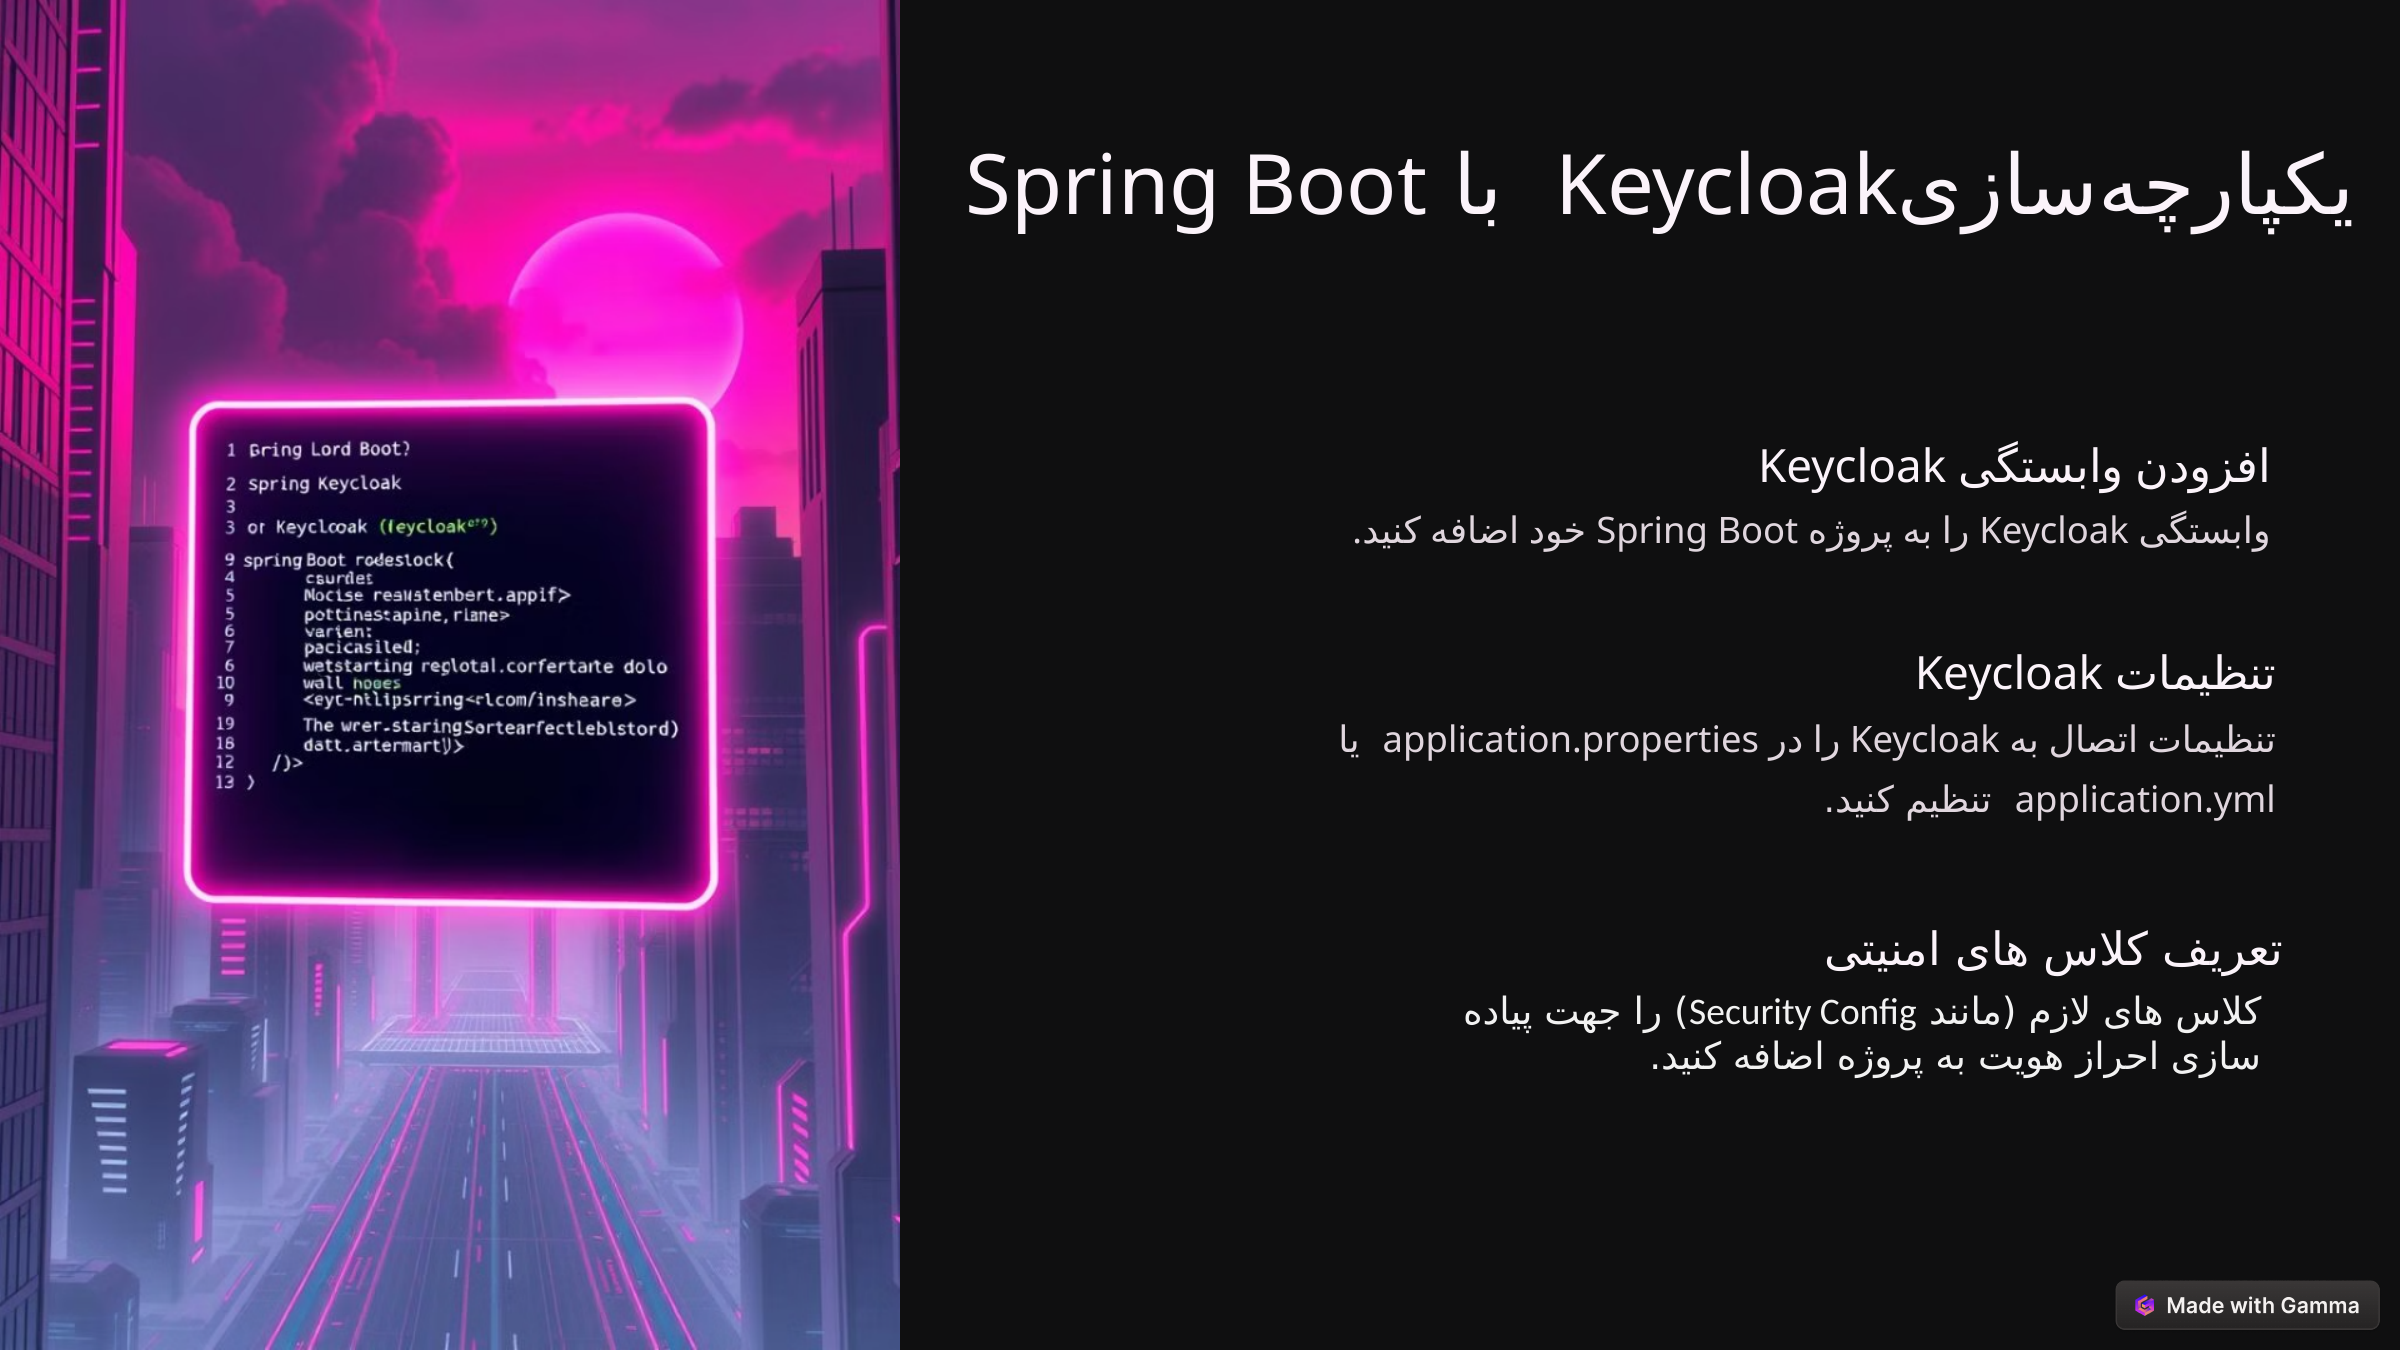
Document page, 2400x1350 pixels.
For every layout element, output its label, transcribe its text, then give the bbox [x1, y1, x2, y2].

picture [2106, 1271, 2389, 1339]
text_box افزودن وابستگی Keycloak [1708, 434, 2272, 491]
text_box تنظیمات Keycloak [1811, 641, 2277, 700]
text_box یکپارچه‌سازیKeycloak با Spring Boot [1144, 115, 2355, 402]
picture [0, 0, 900, 1350]
text_box کلاس های لازم (مانند Security Config) را جهت پیاده سازی احراز هویت به پروژه اضافه کنید. [1442, 979, 2277, 1085]
text_box تنظیمات اتصال به Keycloak را در application.properties یا application.yml تنظیم کنید. [1252, 700, 2277, 820]
text_box وابستگی Keycloak را به پروژه Spring Boot خود اضافه کنید. [1246, 491, 2272, 552]
text_box تعریف کلاس های امنیتی [1033, 912, 2299, 983]
